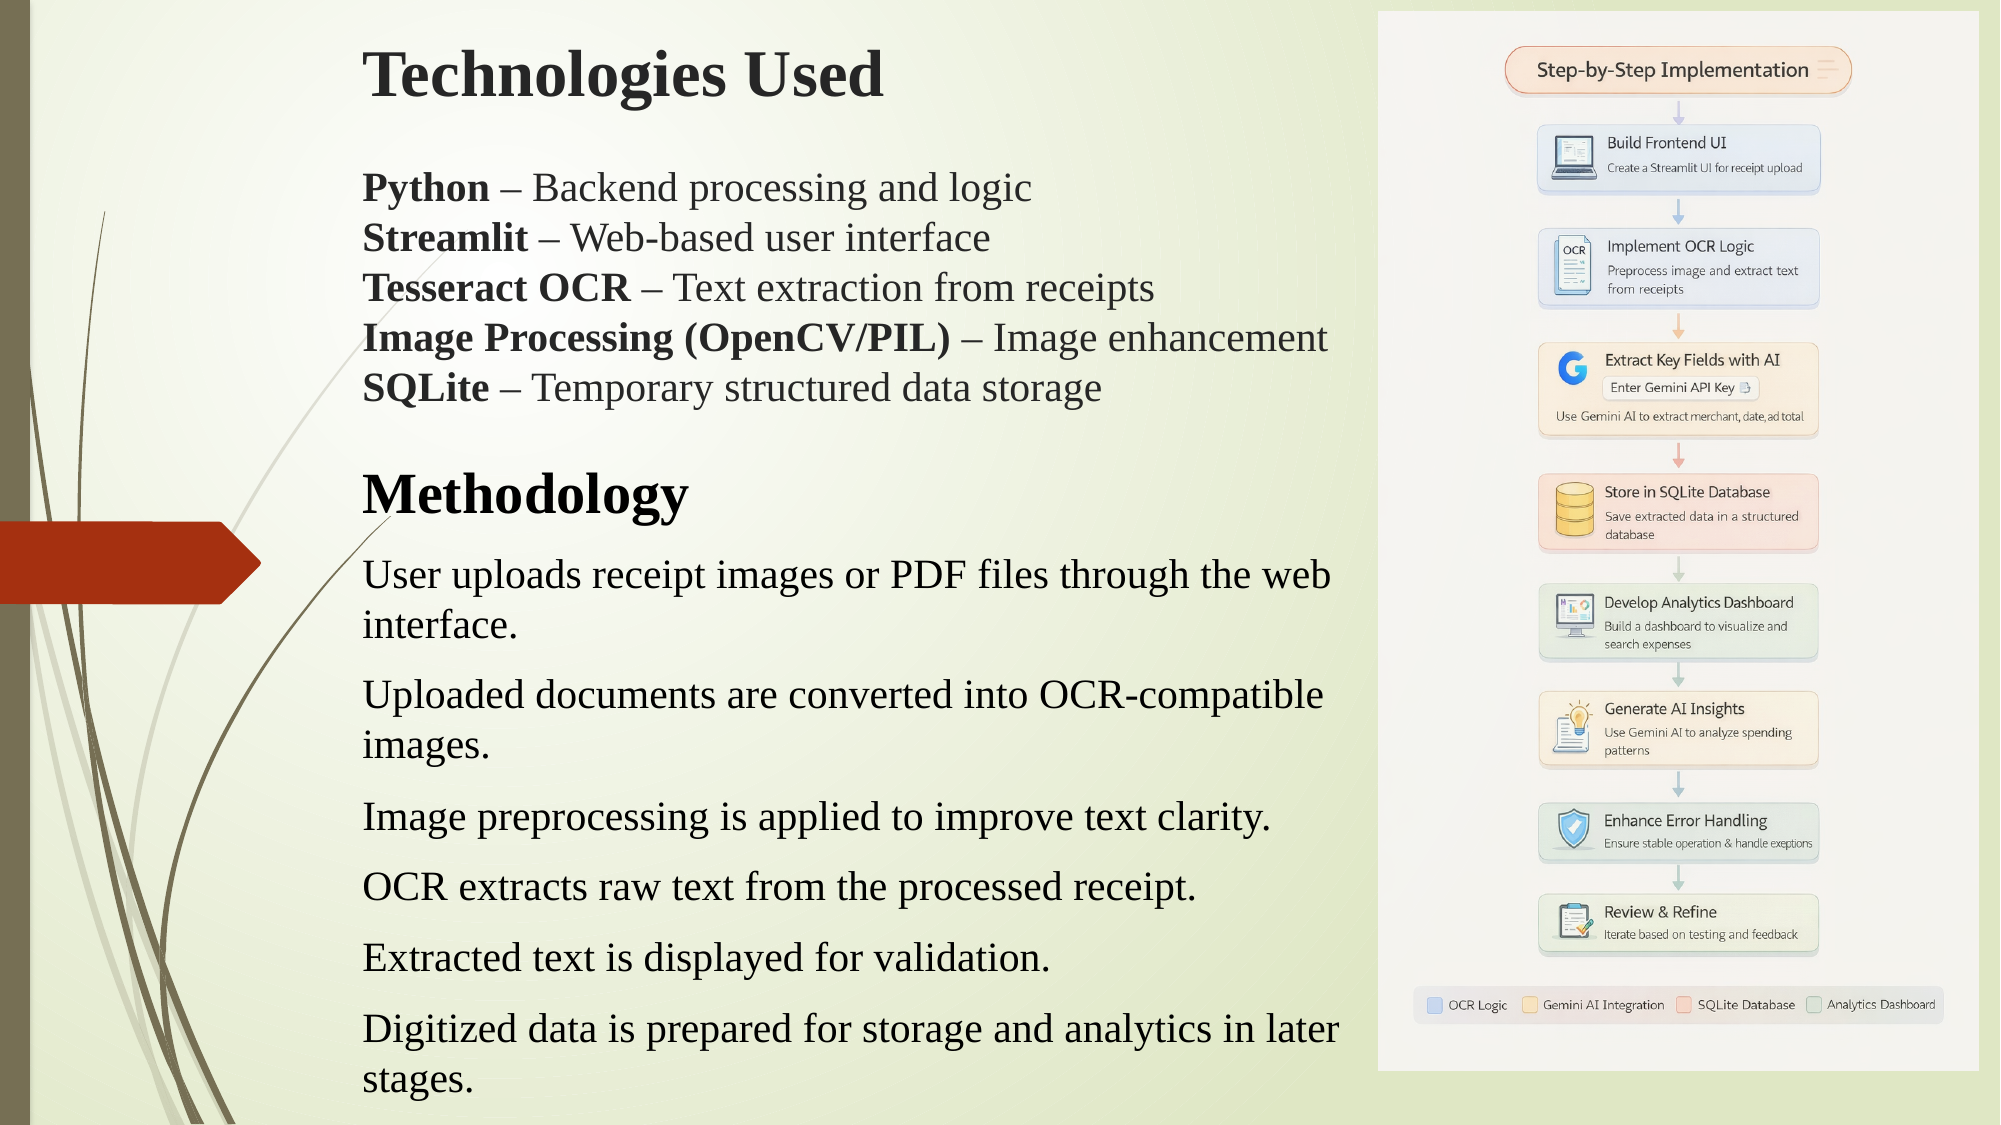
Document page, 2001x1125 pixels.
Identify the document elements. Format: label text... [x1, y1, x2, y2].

title Technologies Used Python – Backend processing and logic Streamlit – Web-based user interface Tesseract OCR – Text extraction from receipts Image Processing (OpenCV/PIL) – Image enhancement SQLite – Temporary structured data storage [347, 41, 1373, 448]
list Methodology User uploads receipt images or PDF files through the web interface. Uploaded documents are converted into OCR-compatible images. Image preprocessing is applied to improve text clarity. OCR extracts raw text from the processed receipt. Extracted text is displayed for validation. Digitized data is prepared for storage and analytics in later stages. [347, 448, 1373, 971]
picture [1377, 10, 1979, 1072]
